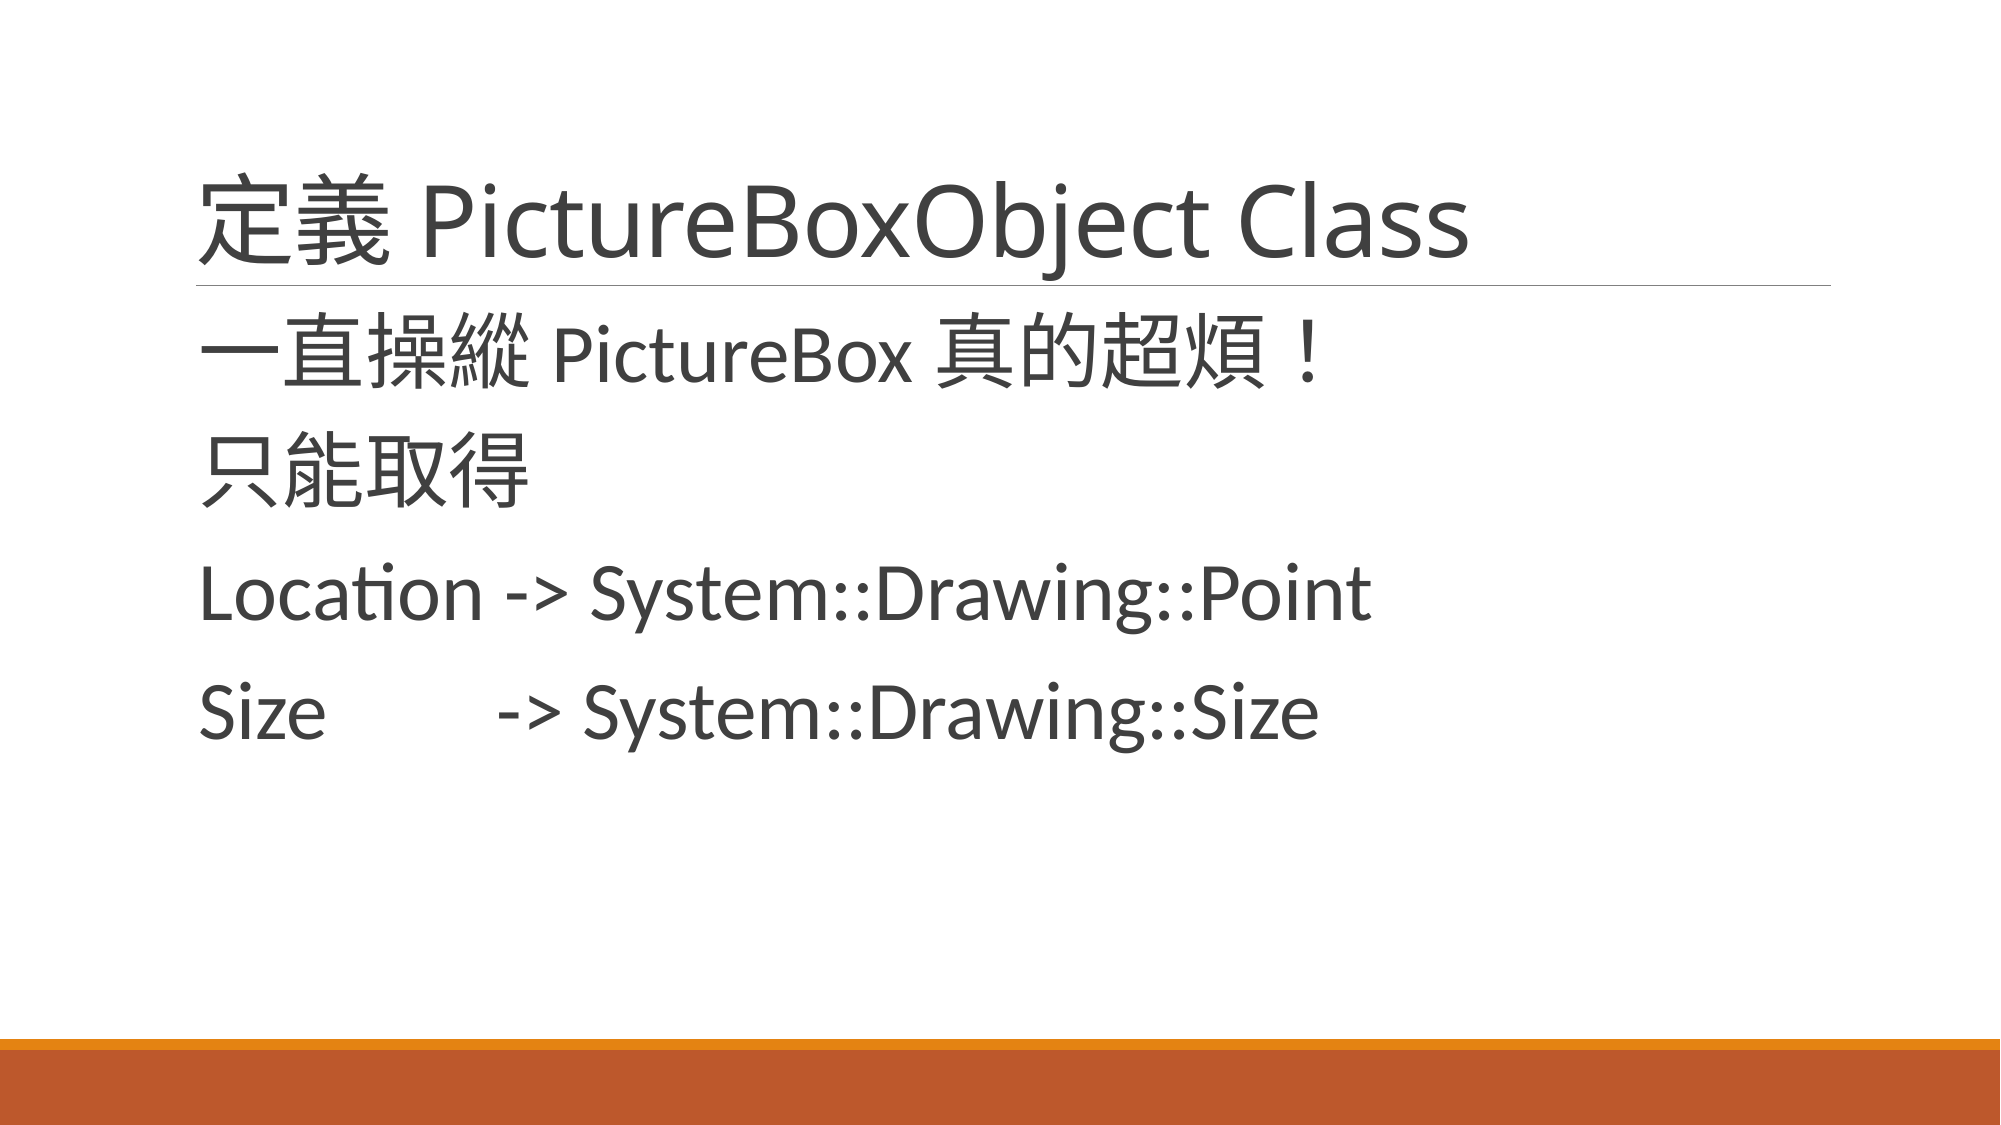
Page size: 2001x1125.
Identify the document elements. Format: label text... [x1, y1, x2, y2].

title 定義PictureBoxObject Class [180, 47, 1830, 285]
list 一直操縱PictureBox真的超煩！ 只能取得 Location -> System::Drawing::Point Size -> System::Drawing::Size [180, 302, 1830, 963]
